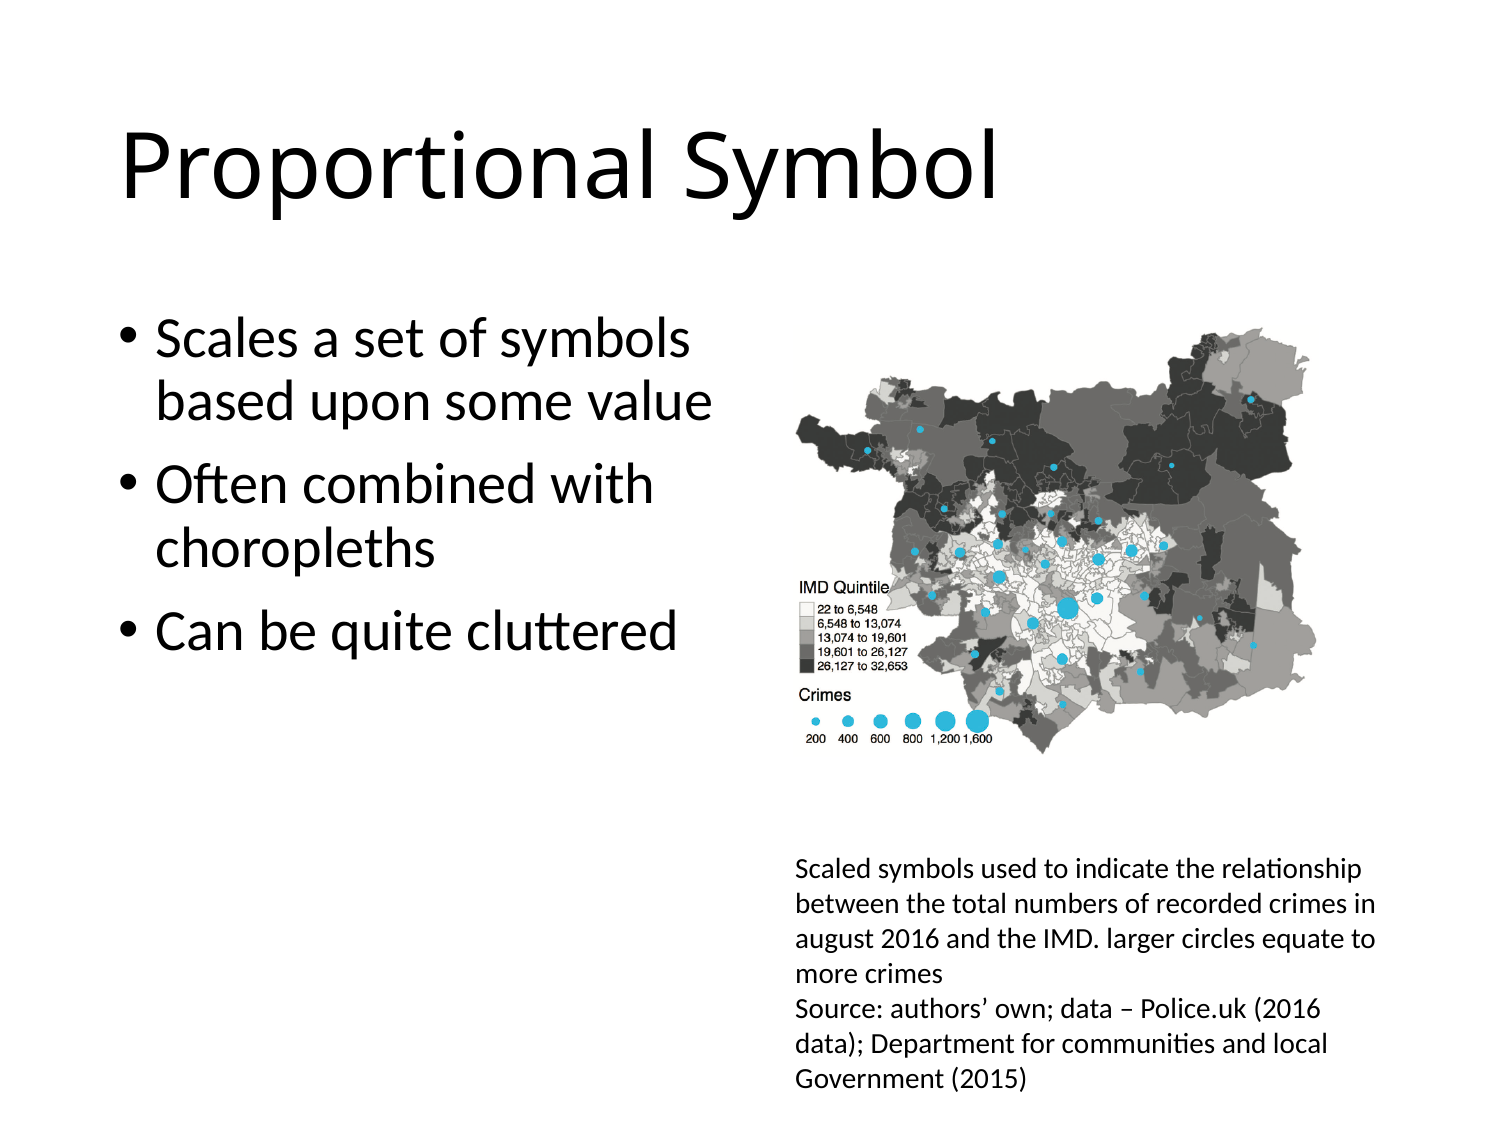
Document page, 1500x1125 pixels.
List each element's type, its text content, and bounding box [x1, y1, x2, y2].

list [759, 299, 1397, 777]
title Proportional Symbol [103, 59, 1397, 278]
text_box Scaled symbols used to indicate the relationship between the total numbers of recorded crimes in august 2016 and the IMD. larger circles equate to more crimes Source: authors’ own; data – Police.uk (2016 data); Department for communities and local Government (2015) [780, 842, 1397, 1102]
list Scales a set of symbols based upon some value Often combined with choropleths Can be quite cluttered [103, 299, 741, 1014]
